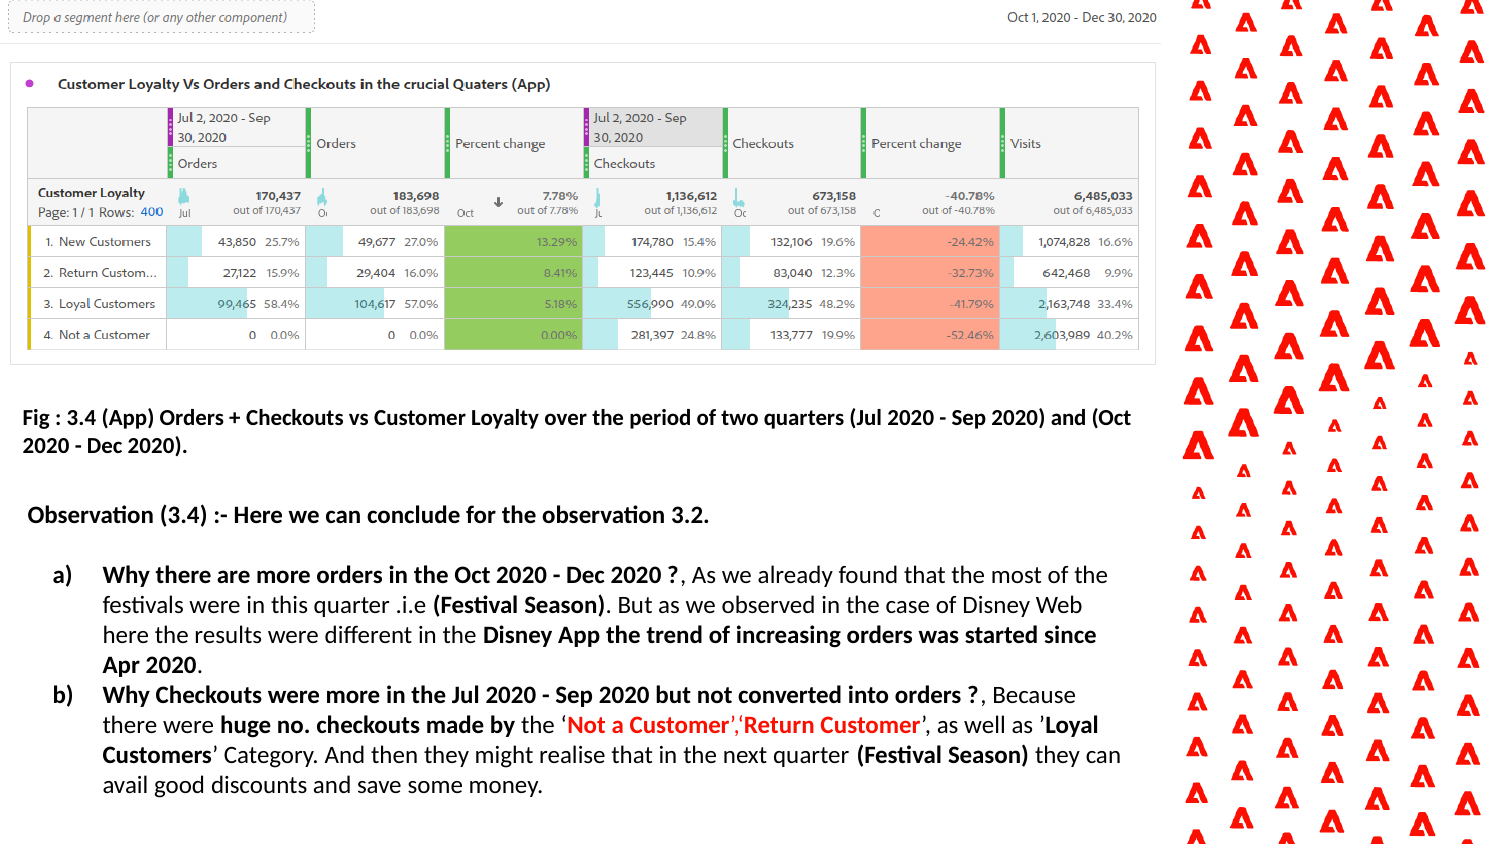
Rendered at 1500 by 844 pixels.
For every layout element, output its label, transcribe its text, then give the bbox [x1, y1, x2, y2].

text_box Fig : 3.4 (App) Orders + Checkouts vs Customer Loyalty over the period of two quarters (Jul 2020 - Sep 2020) and (Oct 2020 - Dec 2020). [7, 387, 1156, 473]
picture [0, 0, 1500, 844]
text_box Observation (3.4) :- Here we can conclude for the observation 3.2. Why there are more orders in the Oct 2020 - Dec 2020 ?, As we already found that the most of the festivals were in this quarter .i.e (Festival Season). But as we observed in the case of Disney Web here the results were different in the Disney App the trend of increasing orders was started since Apr 2020. Why Checkouts were more in the Jul 2020 - Sep 2020 but not converted into orders ?, Because there were huge no. checkouts made by the ‘Not a Customer’,‘Return Customer’, as well as ’Loyal Customers’ Category. And then they might realise that in the next quarter (Festival Season) they can avail good discounts and save some money. [12, 483, 1149, 813]
